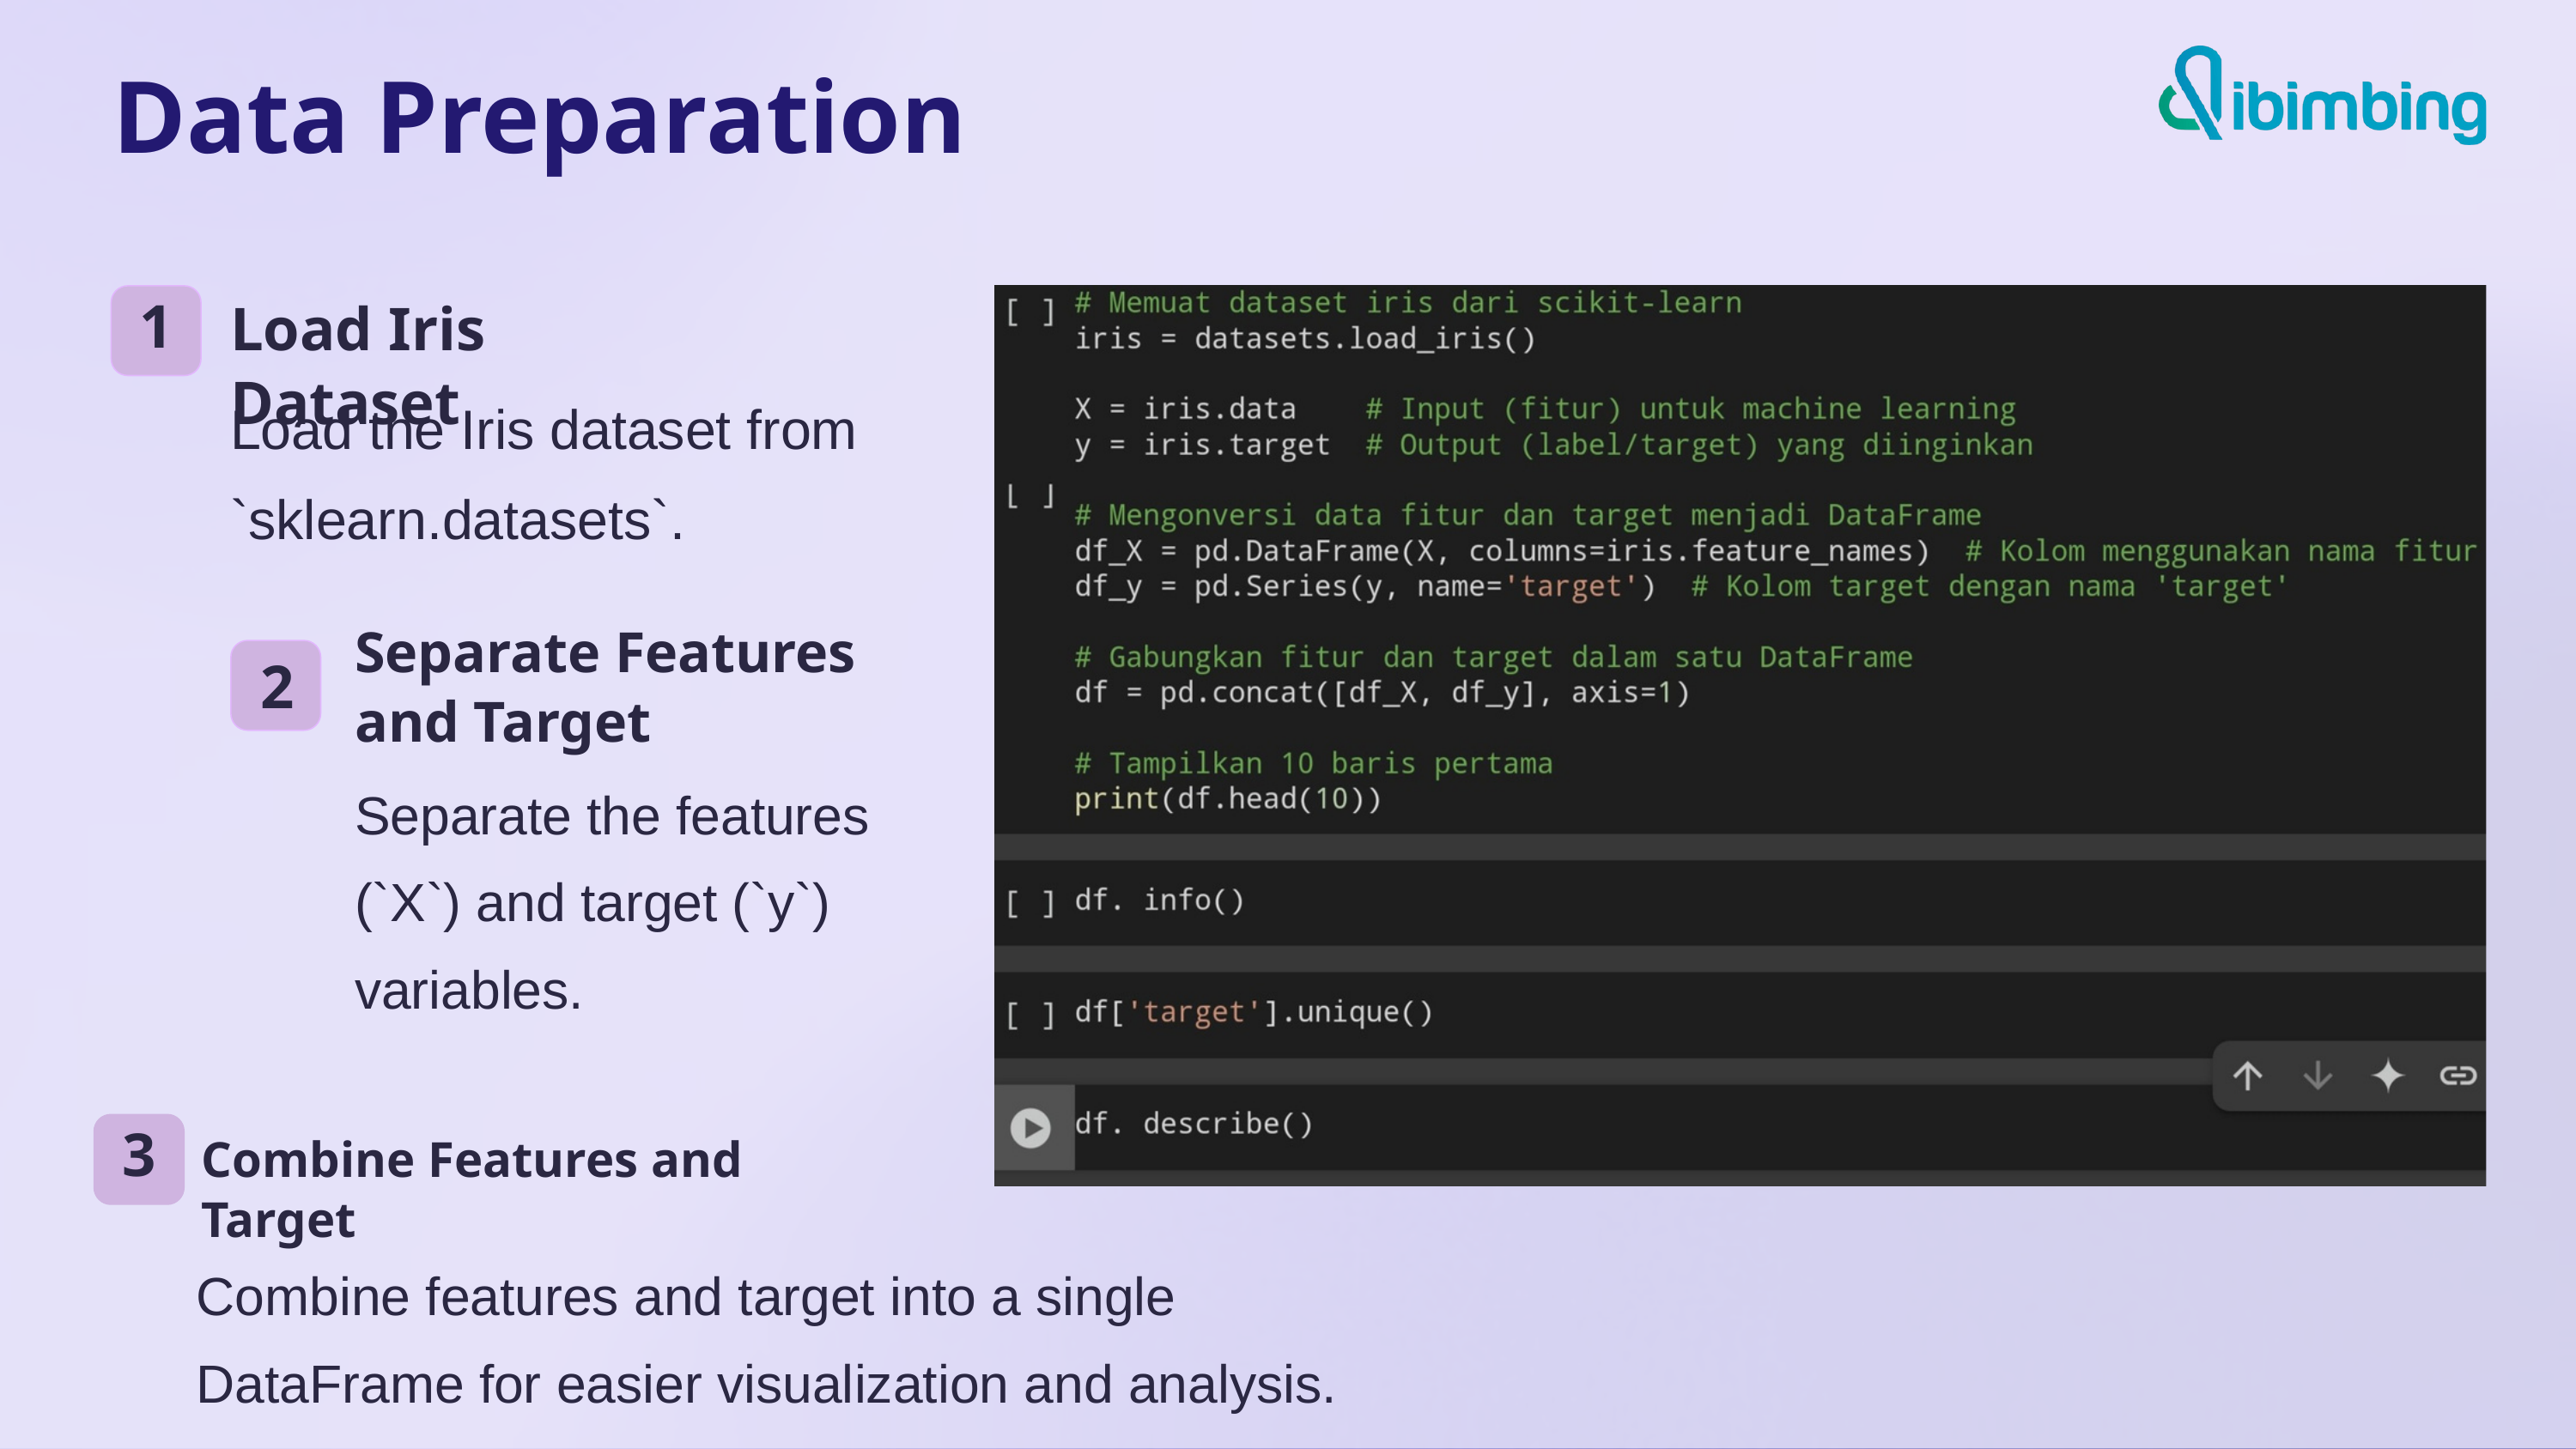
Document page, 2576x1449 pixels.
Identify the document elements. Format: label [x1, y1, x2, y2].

text_box [110, 284, 203, 377]
text_box [93, 1113, 185, 1205]
text_box [229, 640, 322, 731]
text_box [0, 0, 2576, 1449]
